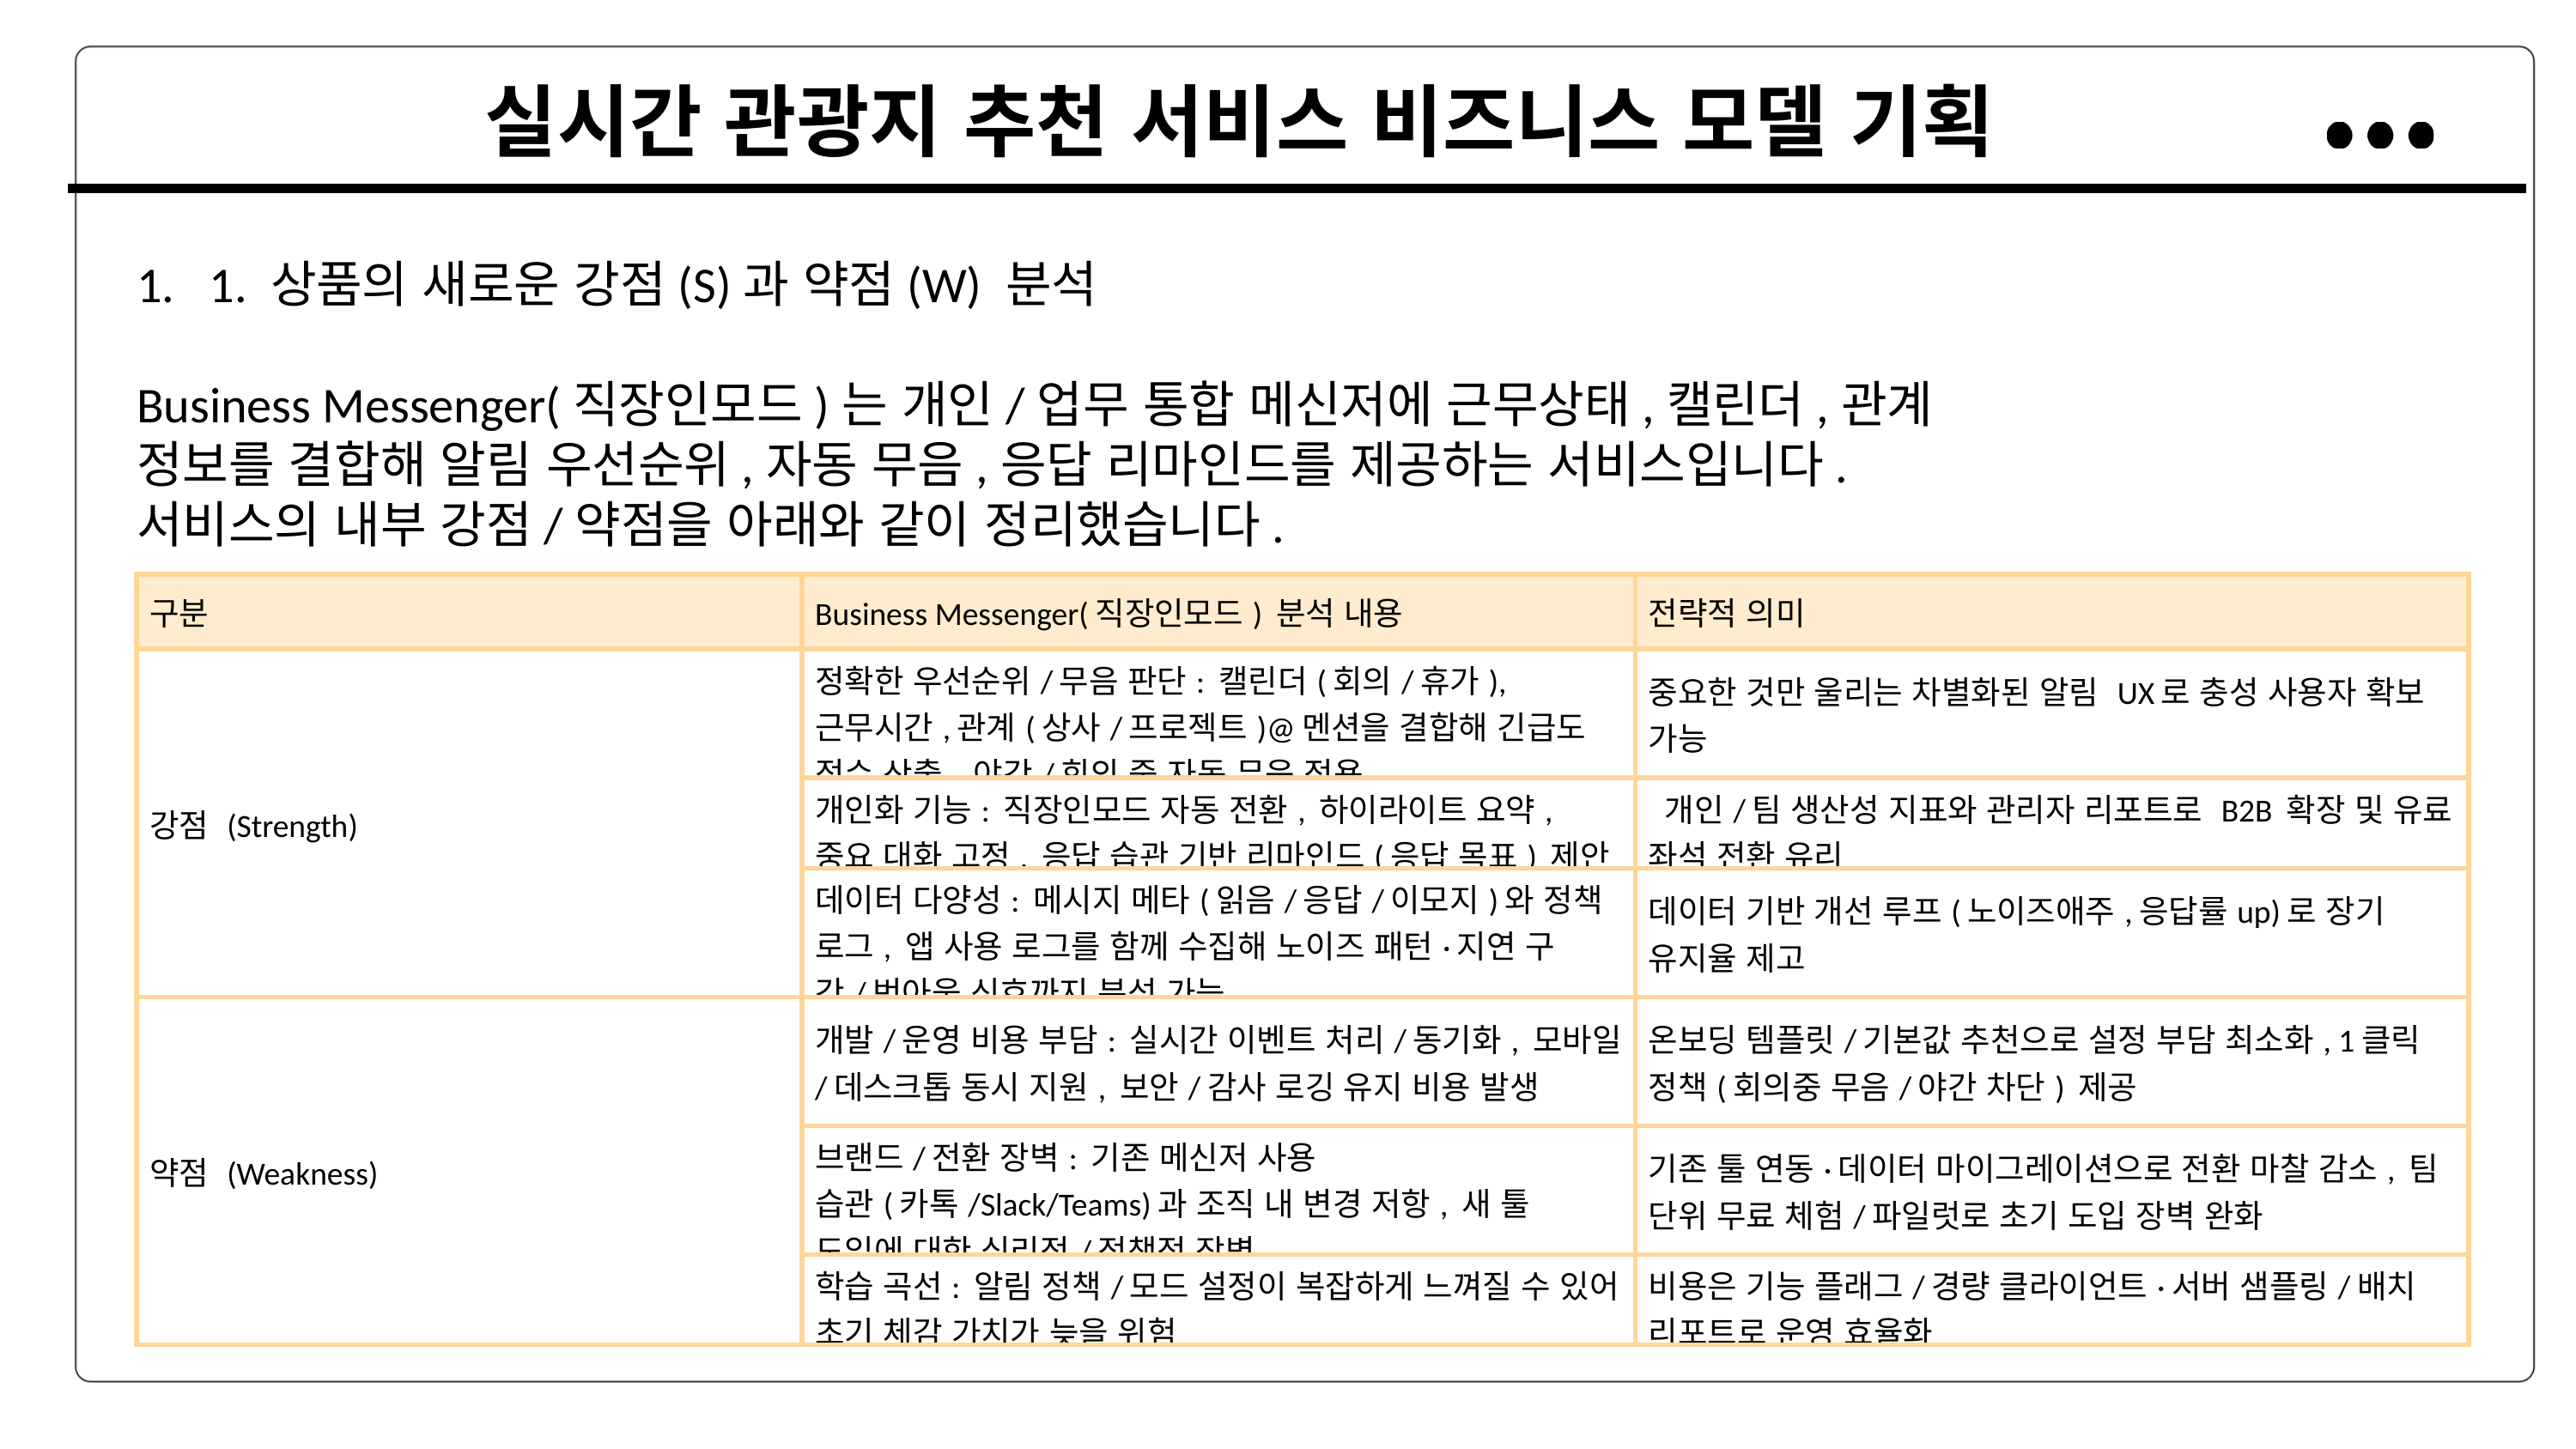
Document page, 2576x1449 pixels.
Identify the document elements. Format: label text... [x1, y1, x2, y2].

text_box [52, 44, 2539, 1404]
table_cell 학습 곡선: 알림 정책/모드 설정이 복잡하게 느껴질 수 있어 초기 체감 가치가 늦을 위험 [805, 1257, 1633, 1343]
table_cell 개인/팀 생산성 지표와 관리자 리포트로 B2B 확장 및 유료 좌석 전환 유리 [1637, 780, 2466, 866]
table_cell 개인화 기능: 직장인모드 자동 전환, 하이라이트 요약, 중요 대화 고정, 응답 습관 기반 리마인드(응답 목표) 제안 [805, 780, 1633, 866]
table_cell 정확한 우선순위/무음 판단: 캘린더(회의/휴가),근무시간,관계(상사/프로젝트)@멘션을 결합해 긴급도 점수 산출, 야간/회의 중 자동 무음 적용 [805, 652, 1633, 775]
table_cell 기존 툴 연동·데이터 마이그레이션으로 전환 마찰 감소, 팀 단위 무료 체험/파일럿로 초기 도입 장벽 완화 [1637, 1128, 2466, 1252]
table_header Business Messenger(직장인모드) 분석 내용 [805, 577, 1633, 646]
table_cell 데이터 다양성: 메시지 메타(읽음/응답/이모지)와 정책 로그, 앱 사용 로그를 함께 수집해 노이즈 패턴·지연 구간/번아웃 신호까지 분석 가능 [805, 870, 1633, 995]
table_cell 브랜드/전환 장벽: 기존 메신저 사용 습관(카톡/Slack/Teams)과 조직 내 변경 저항, 새 툴 도입에 대한 심리적/정책적 장벽 [805, 1128, 1633, 1252]
table_cell 데이터 기반 개선 루프(노이즈애주,응답률up)로 장기 유지율 제고 [1637, 870, 2466, 995]
table_cell 약점 (Weakness) [139, 999, 799, 1343]
table_header 전략적 의미 [1637, 577, 2466, 646]
table_cell 온보딩 템플릿/기본값 추천으로 설정 부담 최소화, 1클릭 정책(회의중 무음/야간 차단) 제공 [1637, 999, 2466, 1124]
table_cell 비용은 기능 플래그/경량 클라이언트·서버 샘플링/배치 리포트로 운영 효율화 [1637, 1257, 2466, 1343]
text_box 실시간 관광지 추천 서비스 비즈니스 모델 기획 [484, 71, 2121, 167]
table_cell 개발/운영 비용 부담: 실시간 이벤트 처리/동기화, 모바일/데스크톱 동시 지원, 보안/감사 로깅 유지 비용 발생 [805, 999, 1633, 1124]
table_cell 강점 (Strength) [139, 652, 799, 995]
table_cell 중요한 것만 울리는 차별화된 알림 UX로 충성 사용자 확보 가능 [1637, 652, 2466, 775]
text_box 1. 상품의 새로운 강점(S)과 약점(W) 분석 Business Messenger(직장인모드)는 개인/업무 통합 메신저에 근무상태,캘린더,관계 정보를 결합해 알림 우선순위,자동 무음,응답 리마인드를 제공하는 서비스입니다. 서비스의 내부 강점/약점을 아래와 같이 정리했습니다. [137, 252, 2029, 553]
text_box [67, 184, 2526, 193]
text_box [2326, 122, 2434, 149]
table_header 구분 [139, 577, 799, 646]
